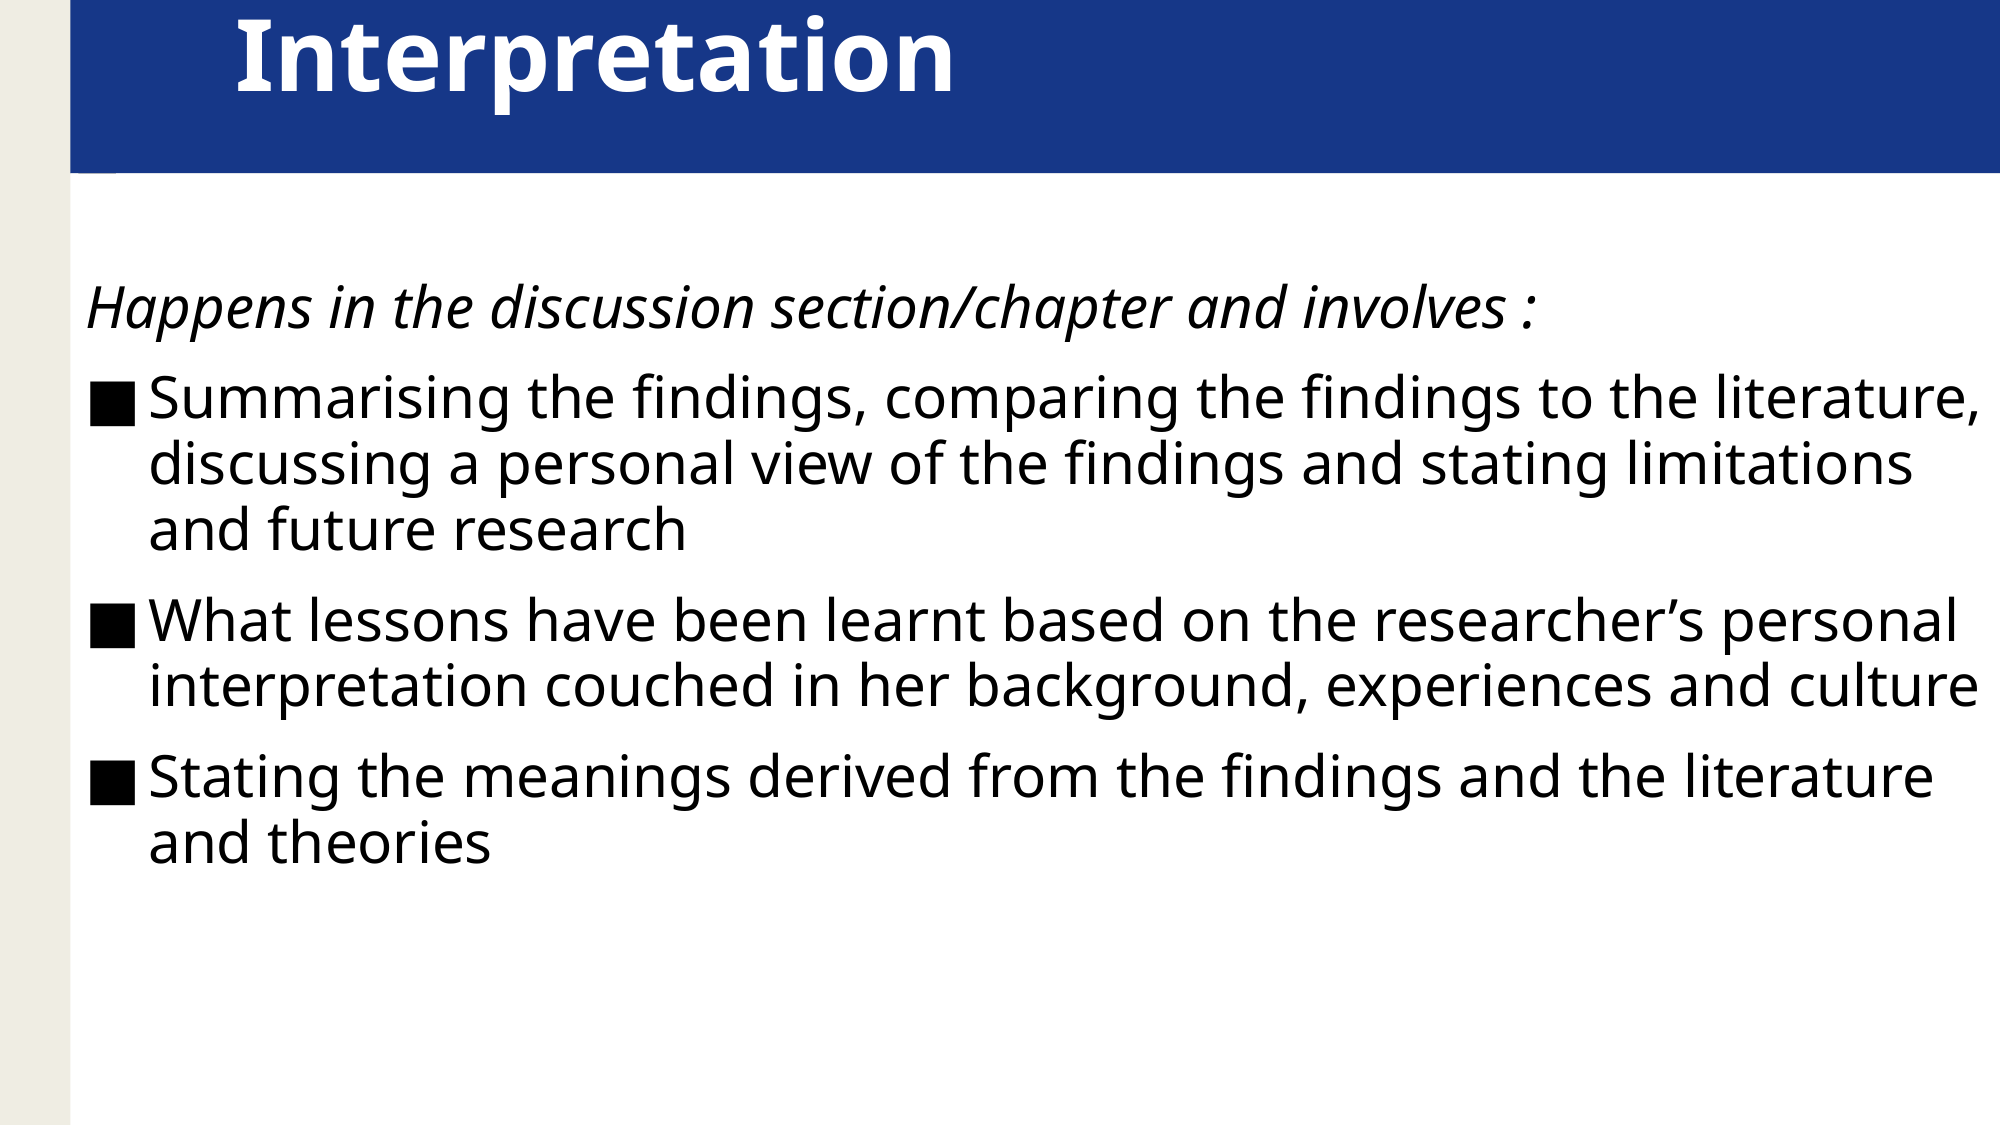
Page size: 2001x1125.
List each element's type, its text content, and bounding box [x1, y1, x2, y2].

title Interpretation [70, 0, 2000, 173]
list Happens in the discussion section/chapter and involves : Summarising the findings, comparing the findings to the literature, discussing a personal view of the findings and stating limitations and future research What lessons have been learnt based on the researcher’s personal interpretation couched in her background, experiences and culture Stating the meanings derived from the findings and the literature and theories [70, 173, 2000, 1125]
